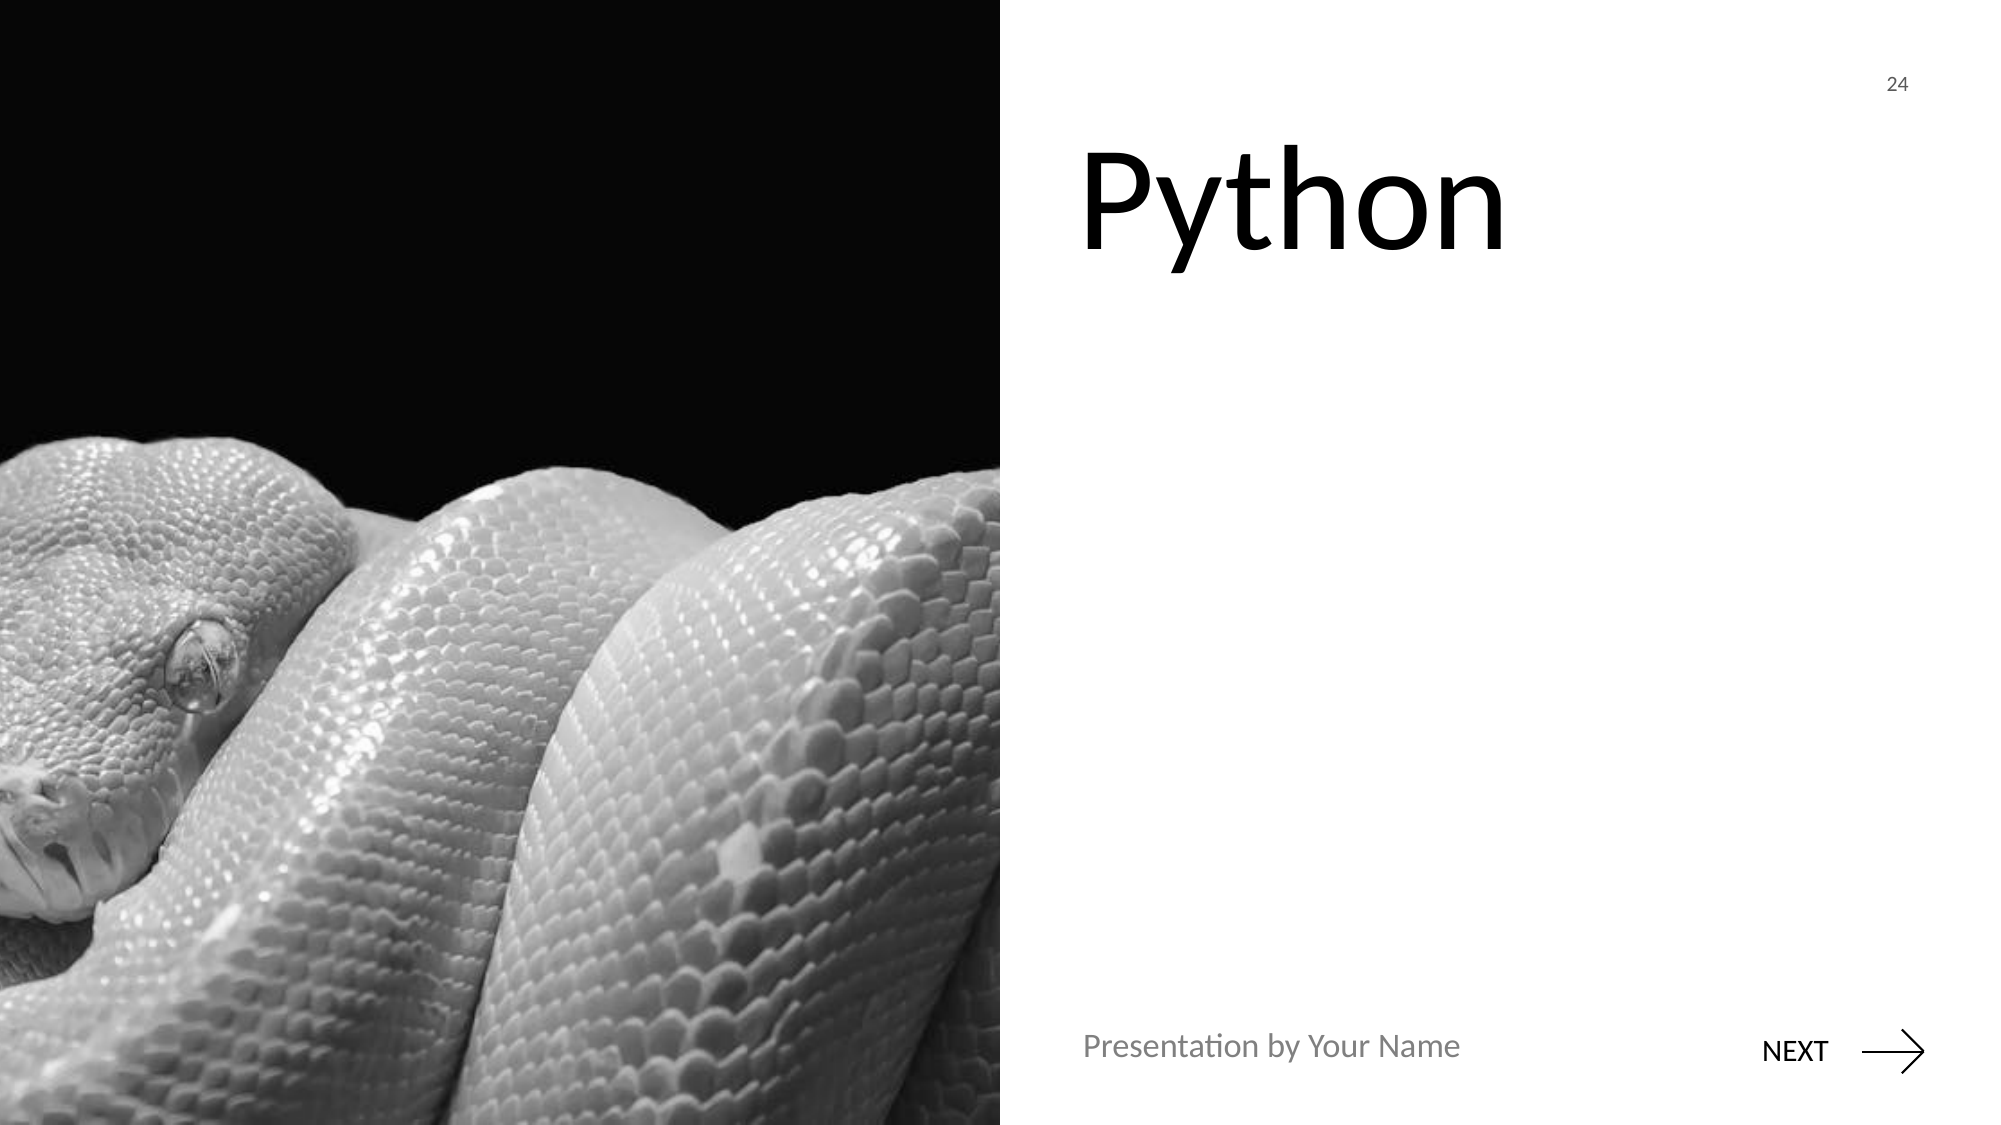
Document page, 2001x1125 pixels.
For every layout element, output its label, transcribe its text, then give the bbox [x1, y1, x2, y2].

picture [0, 0, 1000, 1125]
slide_number 24 [1862, 53, 1924, 113]
list Presentation by Your Name [1068, 973, 1607, 1073]
title Python [1062, 112, 1790, 764]
